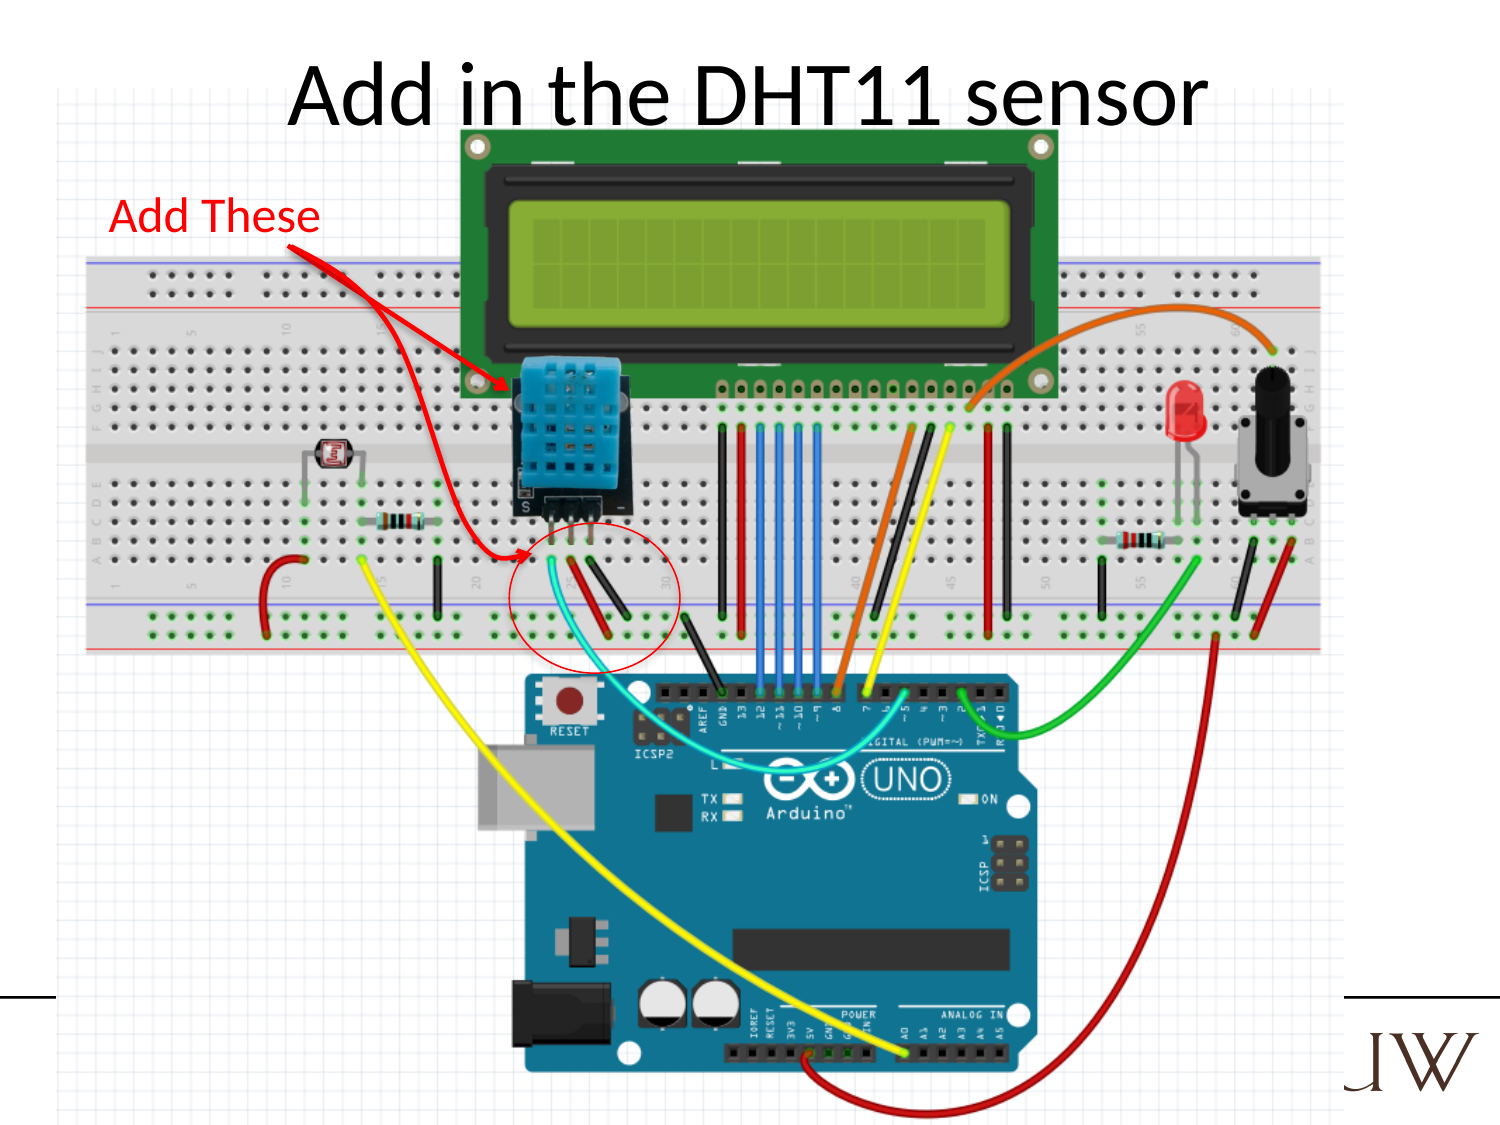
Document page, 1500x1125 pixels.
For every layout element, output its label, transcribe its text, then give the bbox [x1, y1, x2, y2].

picture [0, 88, 1500, 1125]
title Add in the DHT11 sensor [75, 25, 1425, 214]
